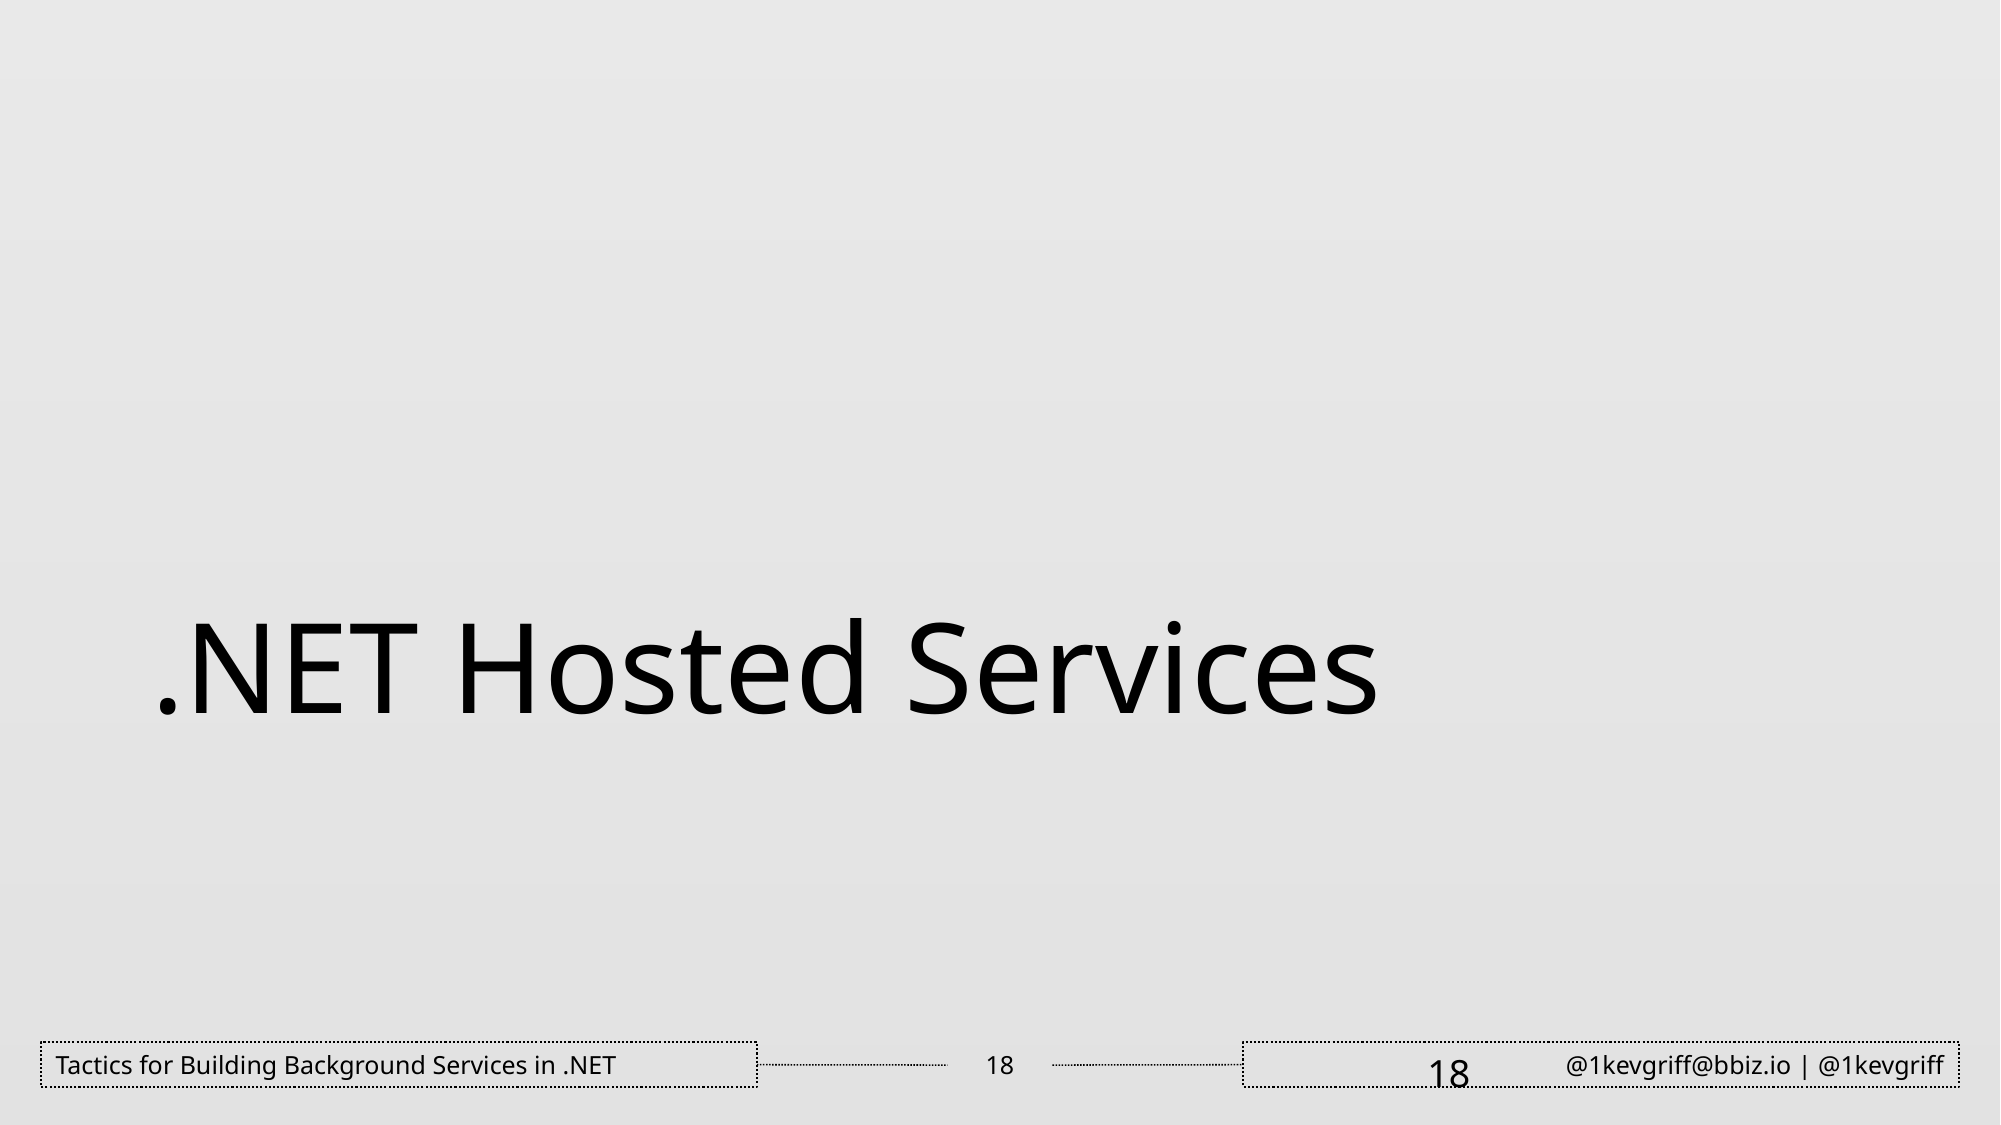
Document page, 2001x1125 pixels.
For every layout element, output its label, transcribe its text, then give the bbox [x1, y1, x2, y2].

title .NET Hosted Services [136, 280, 1862, 749]
slide_number 18 [1412, 1042, 1863, 1103]
footer [662, 1042, 1338, 1103]
